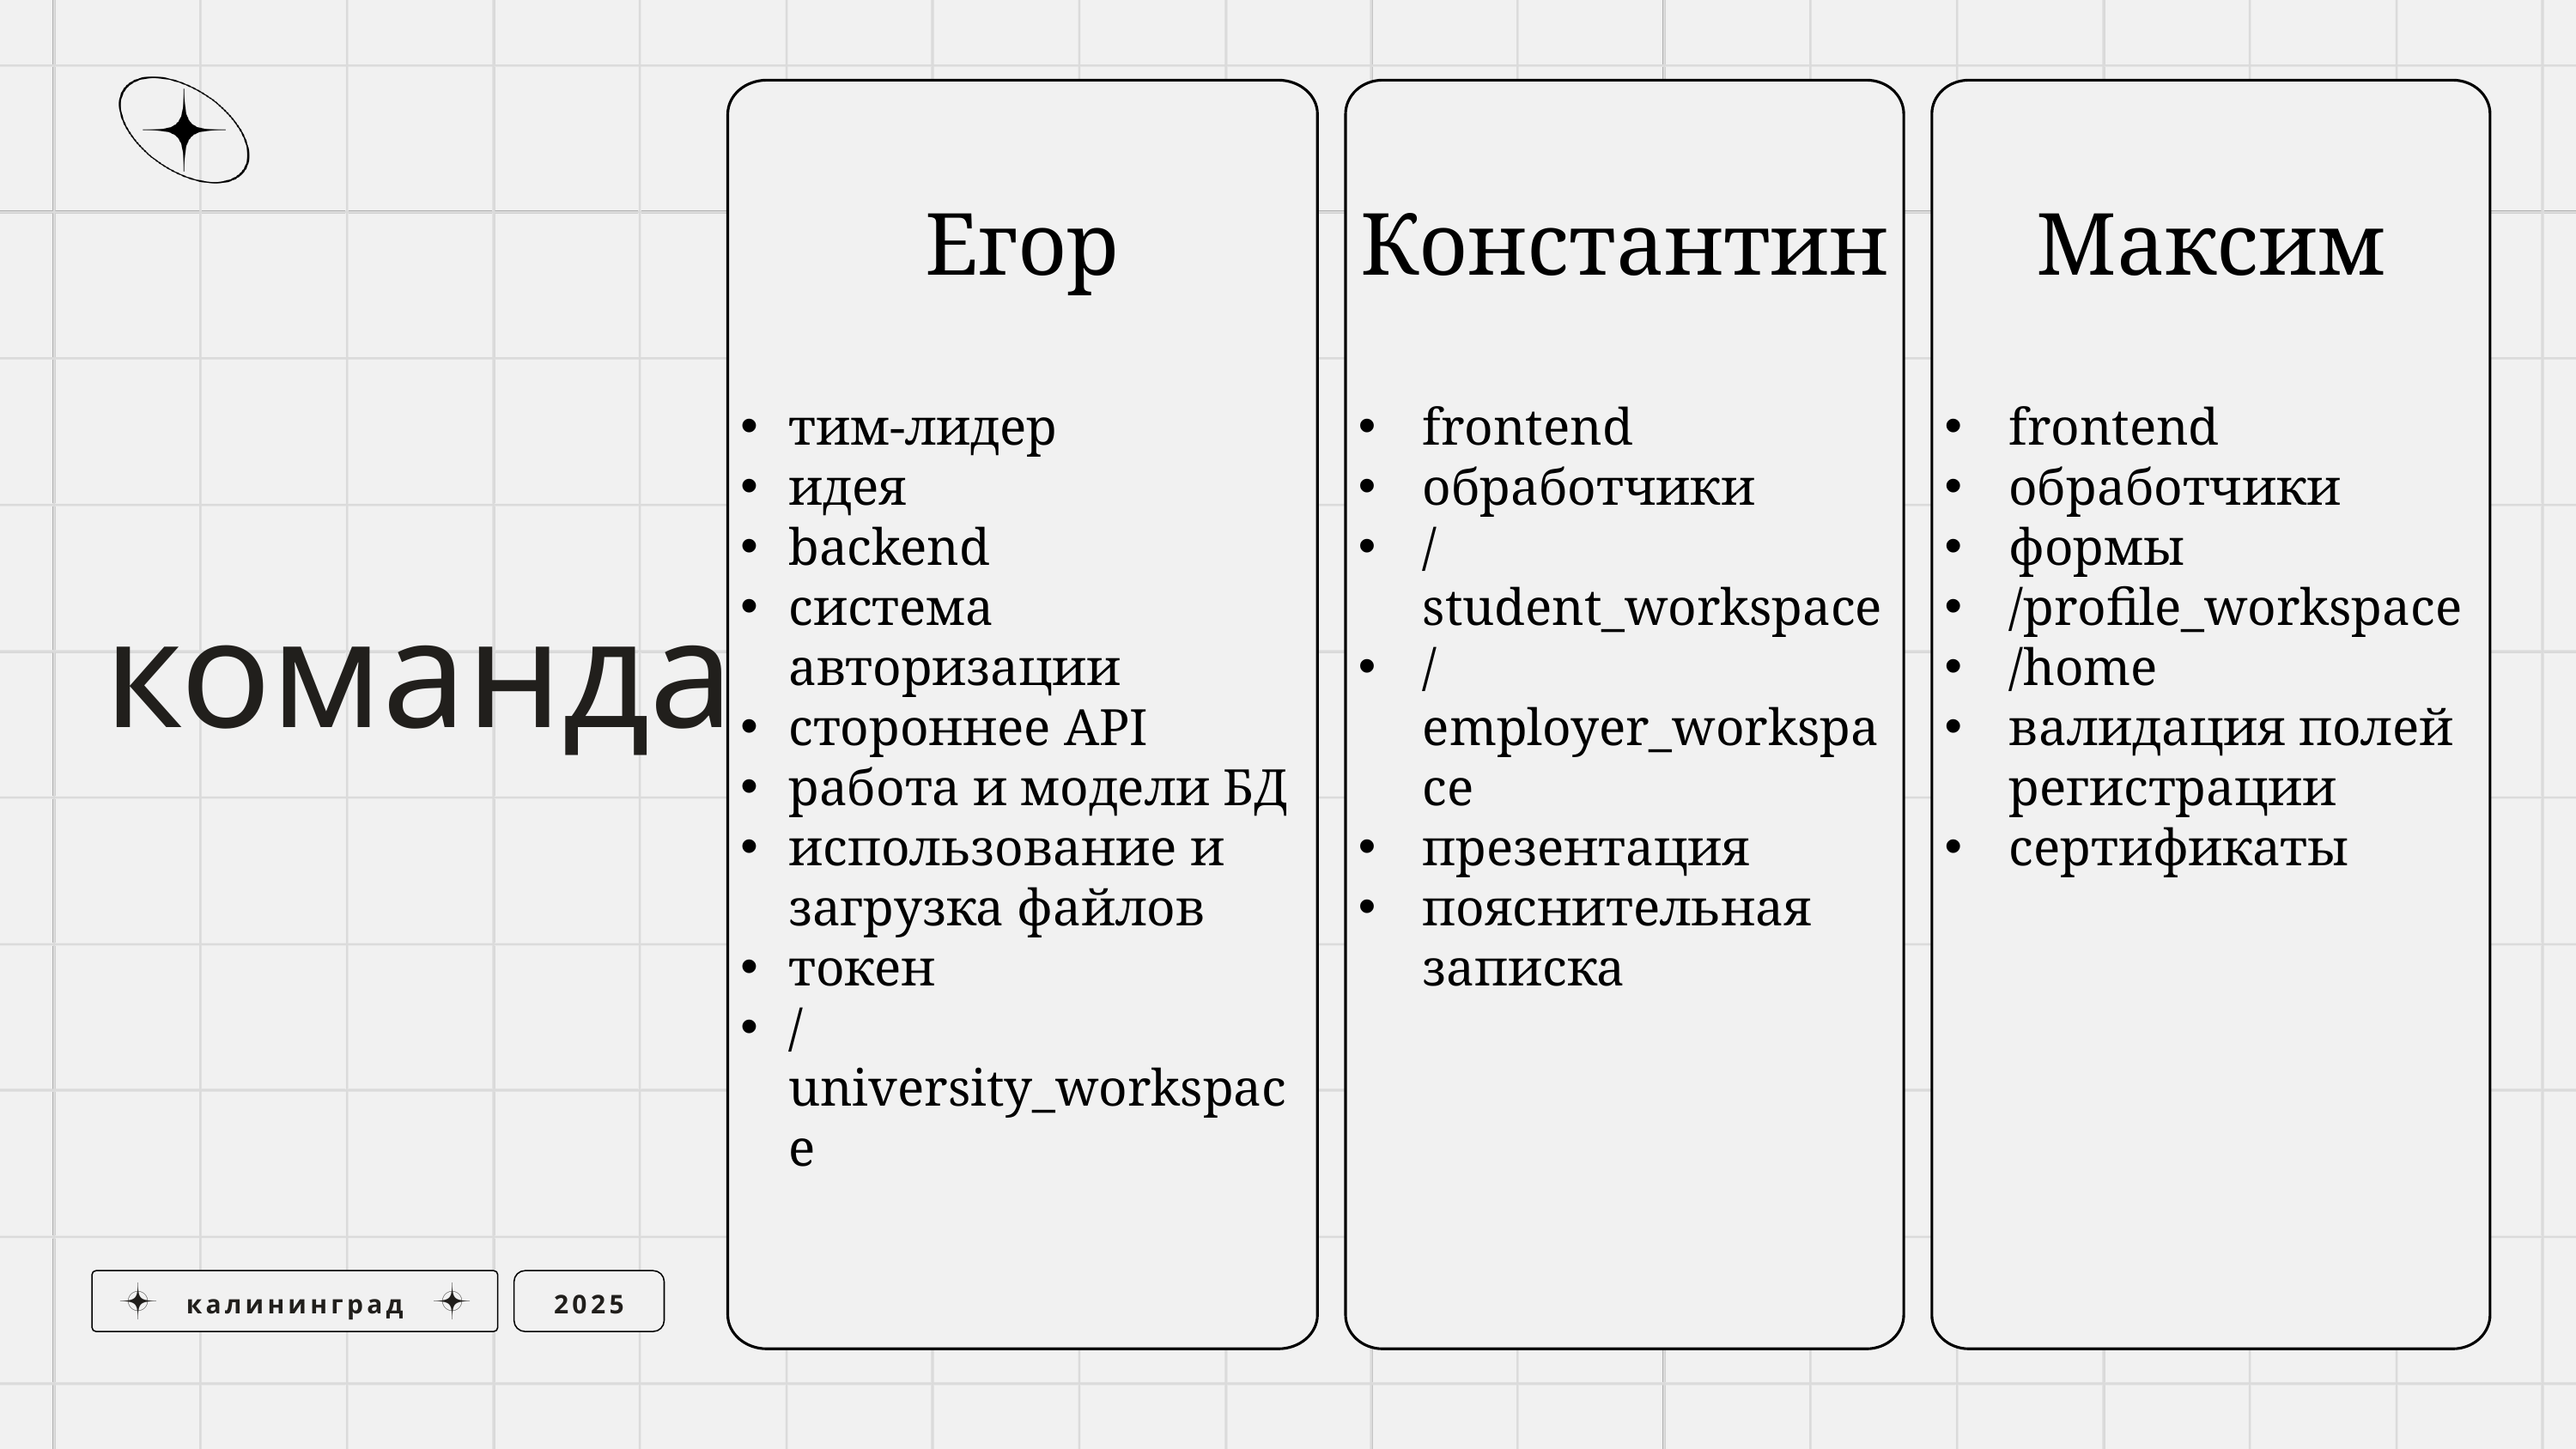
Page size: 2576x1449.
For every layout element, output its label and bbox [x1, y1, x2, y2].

text_box [1345, 63, 1905, 1349]
text_box [91, 1270, 498, 1332]
text_box [1931, 63, 2491, 1349]
text_box [513, 1270, 665, 1332]
text_box [0, 0, 2576, 1449]
text_box [727, 63, 1318, 1349]
